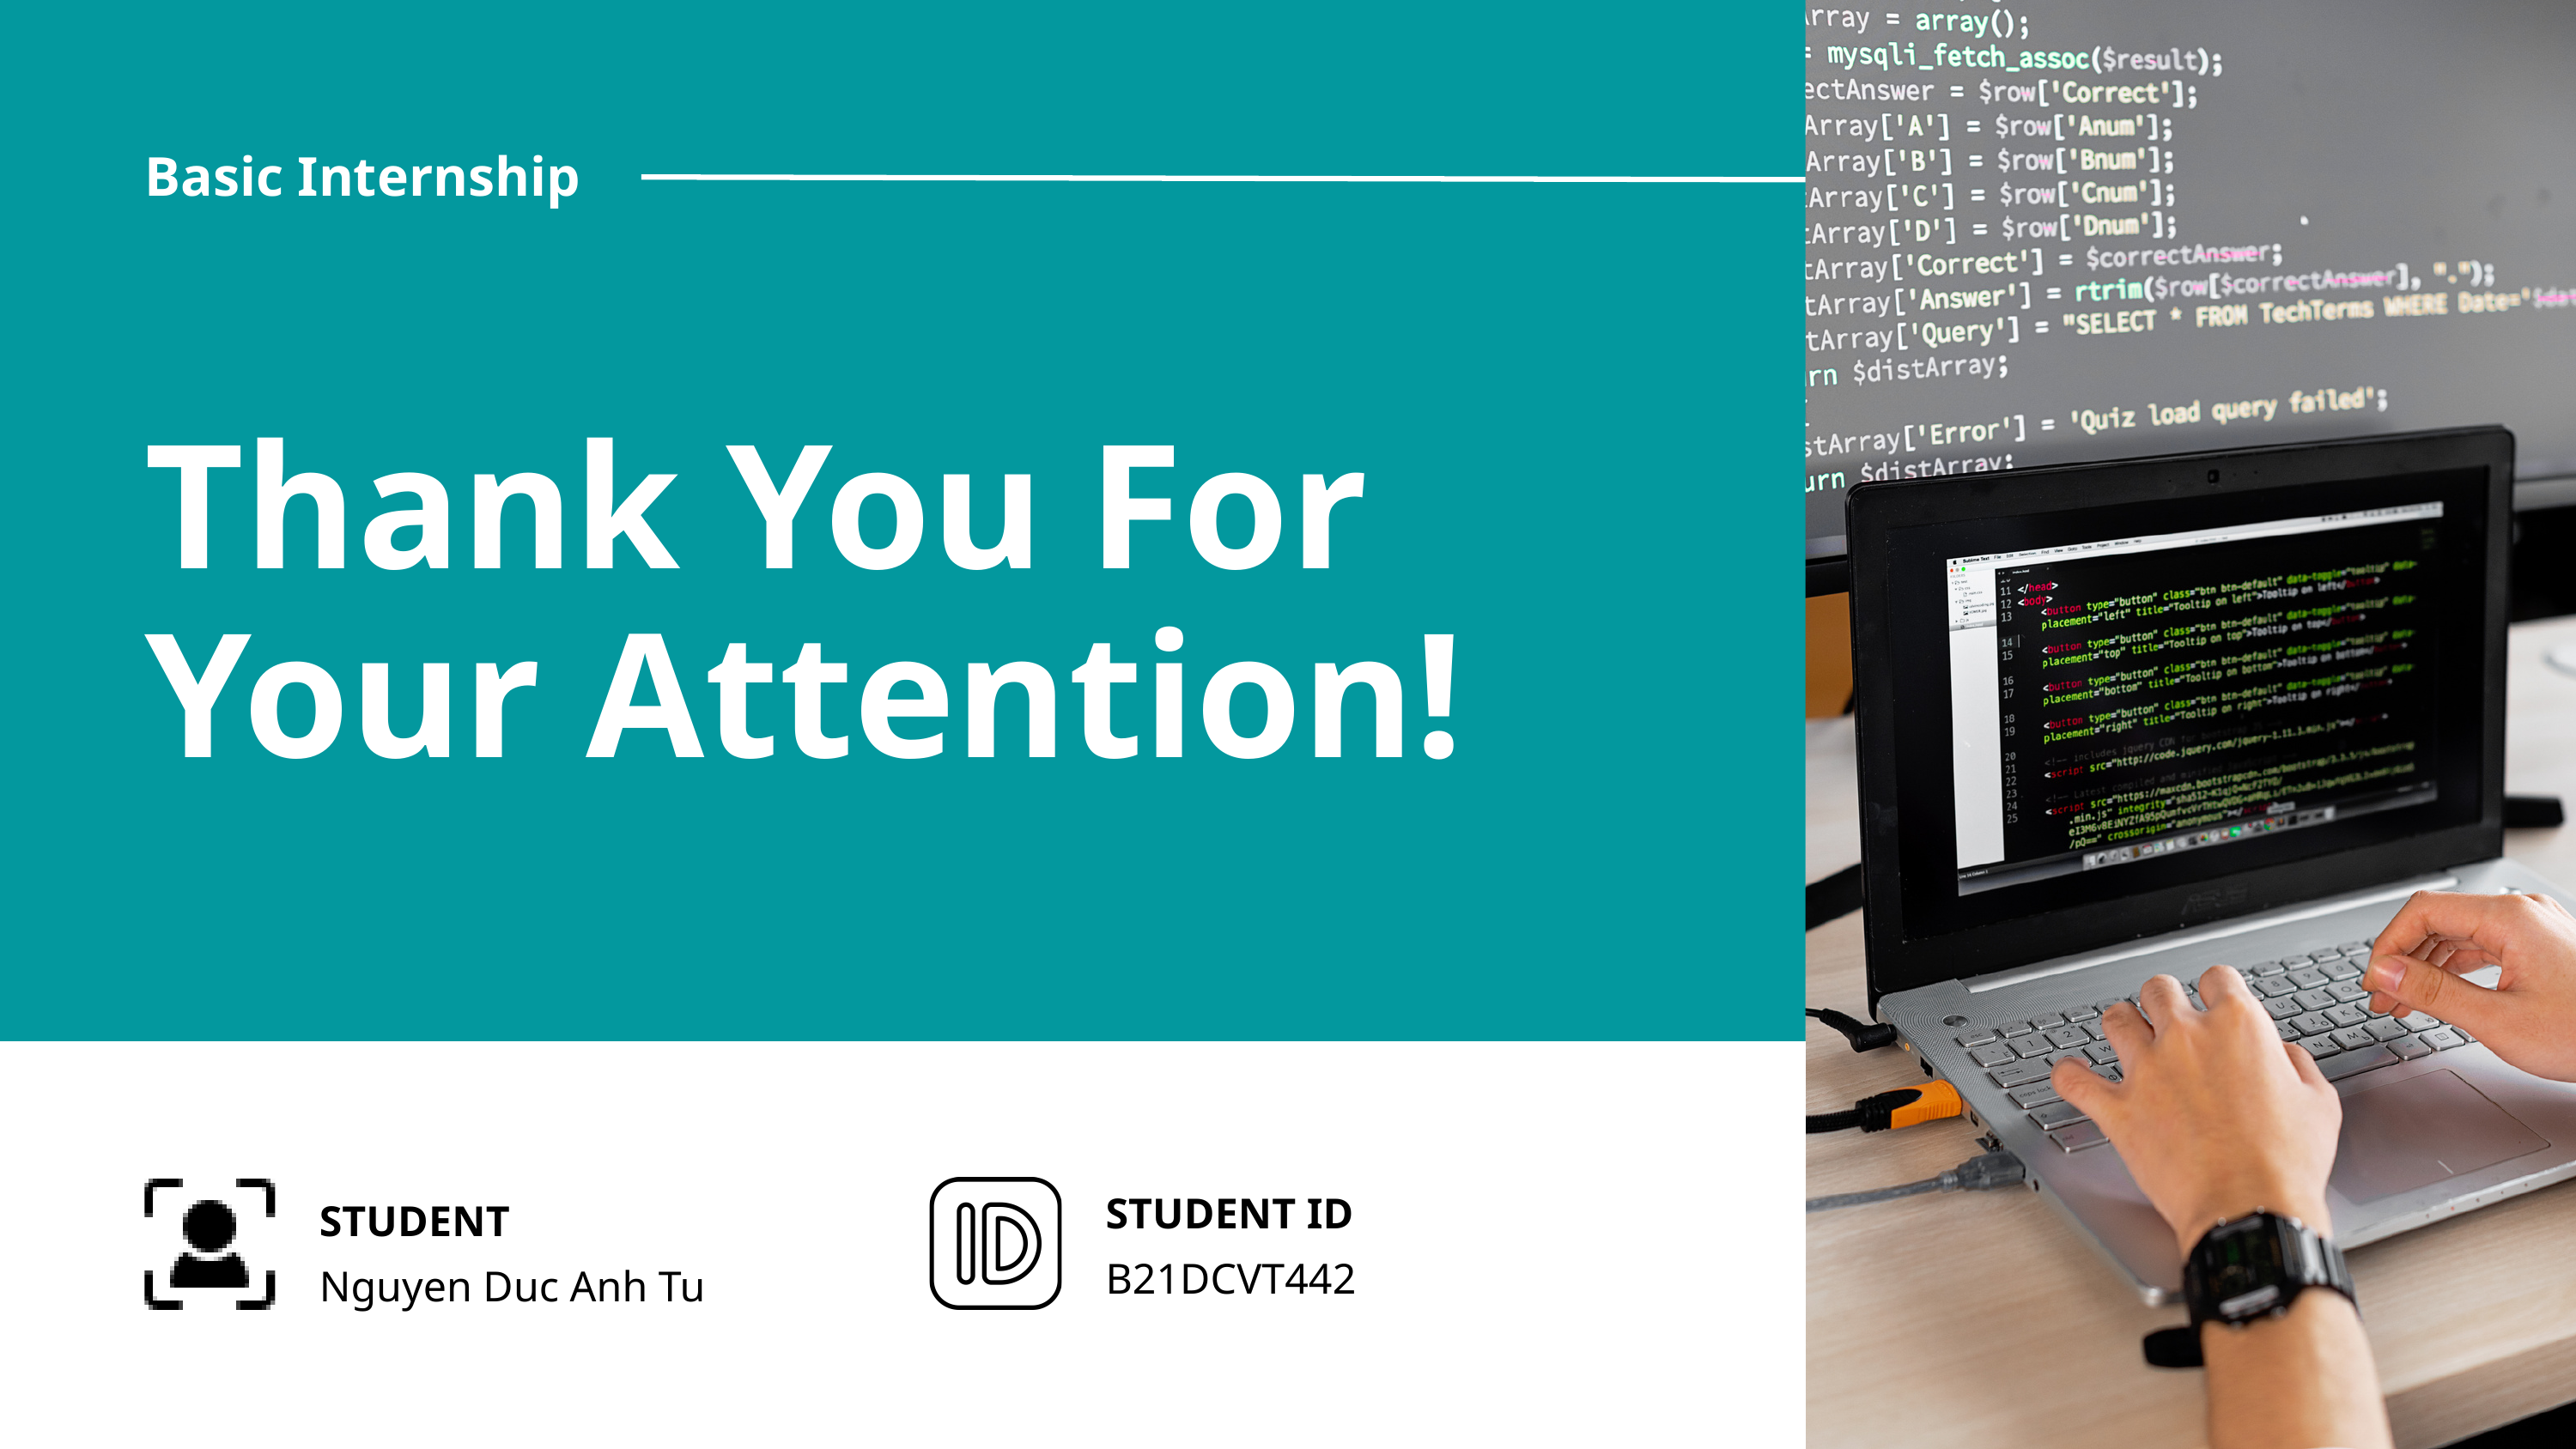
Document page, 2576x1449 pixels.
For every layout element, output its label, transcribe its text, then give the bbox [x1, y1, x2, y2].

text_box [0, 1040, 1806, 1449]
text_box Basic Internship [144, 131, 641, 207]
text_box Thank You For Your Attention! [144, 414, 1715, 792]
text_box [1805, 0, 2576, 1449]
